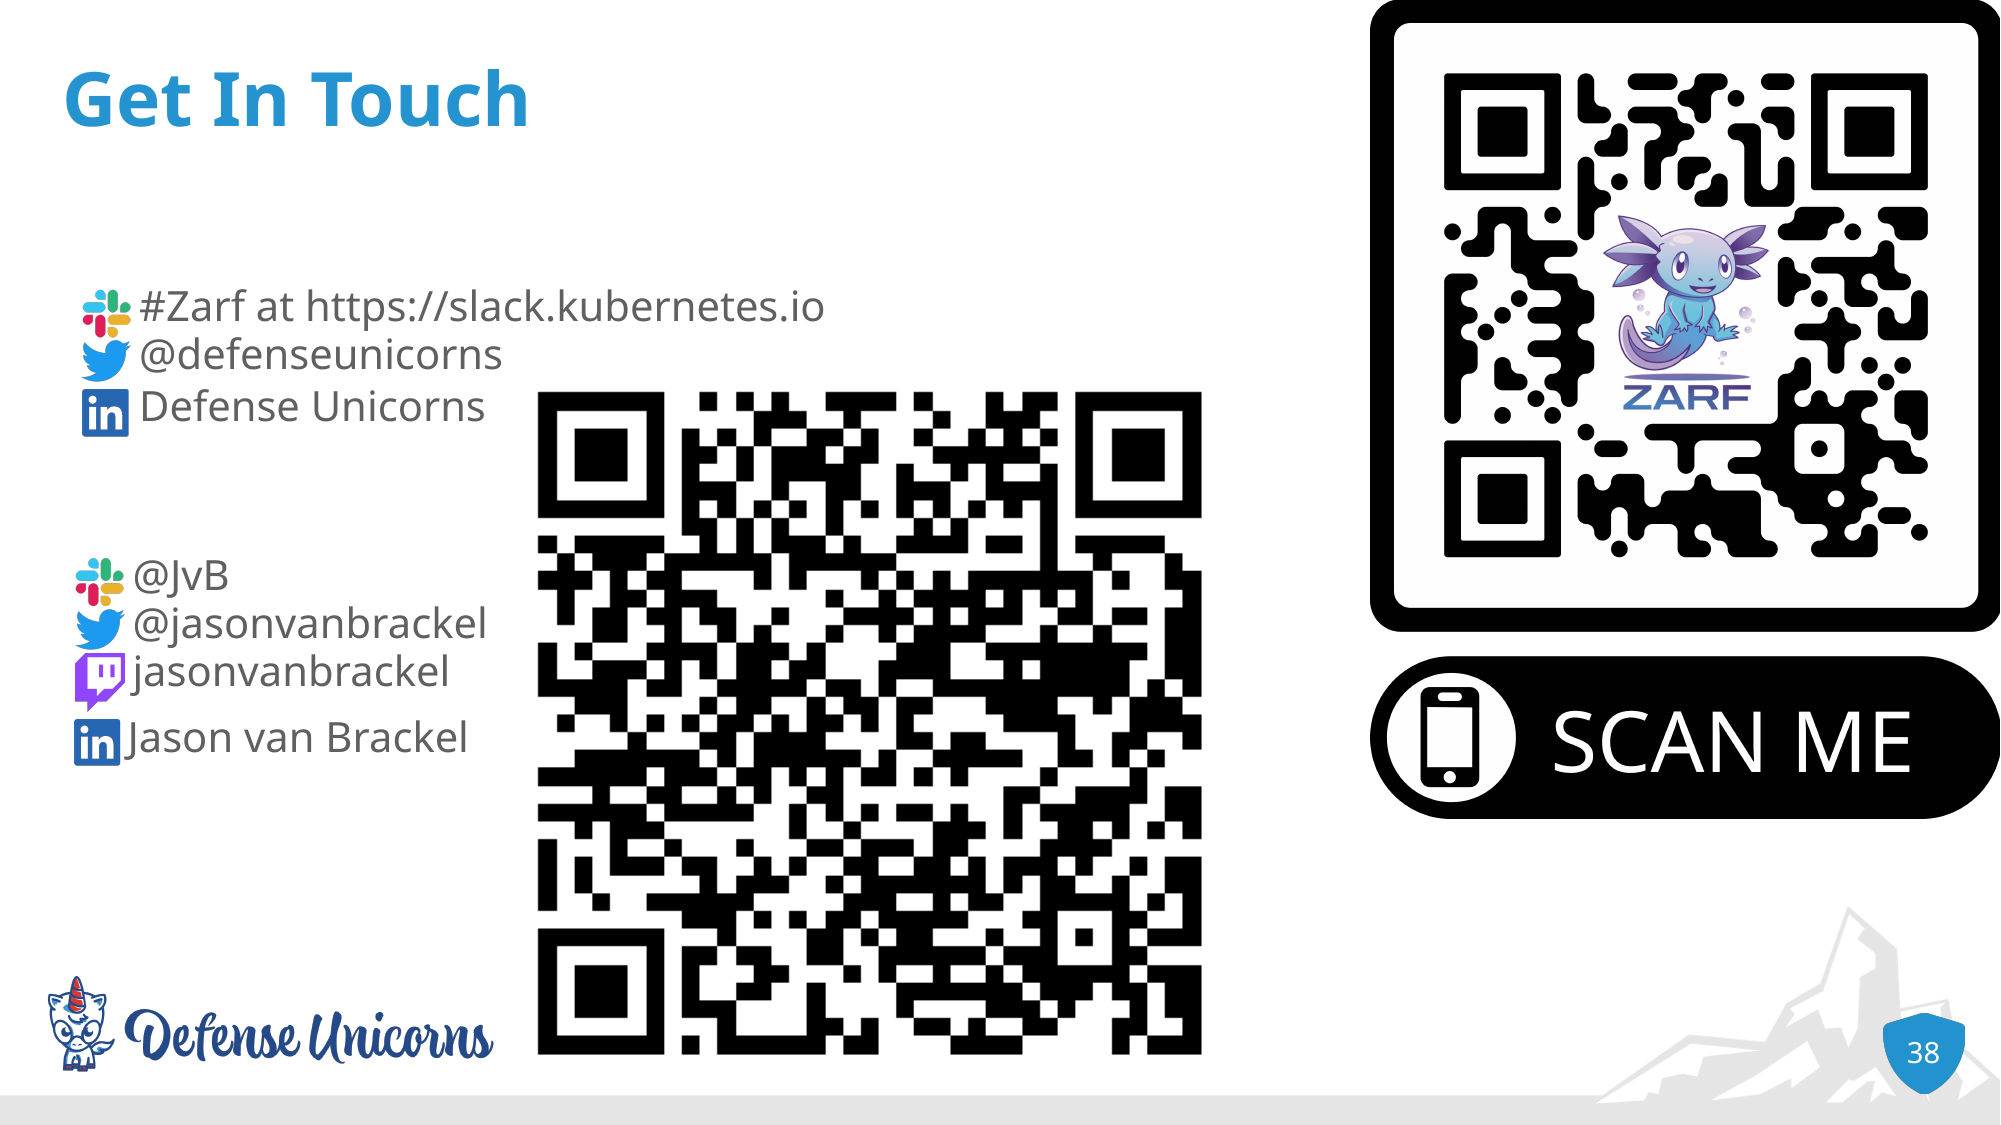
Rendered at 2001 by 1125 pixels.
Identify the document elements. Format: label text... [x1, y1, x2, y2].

text_box @jasonvanbrackel [154, 594, 498, 642]
text_box #Zarf at https://slack.kubernetes.io [164, 277, 1089, 326]
text_box Defense Unicorns [132, 378, 498, 442]
picture [0, 0, 2000, 1125]
text_box Jason van Brackel [122, 708, 498, 773]
text_box @defenseunicorns [137, 326, 1089, 378]
text_box @JvB [158, 546, 498, 594]
text_box jasonvanbrackel [128, 642, 498, 707]
title Get In Touch [47, 28, 1364, 177]
slide_number 38 [1883, 1023, 1965, 1084]
